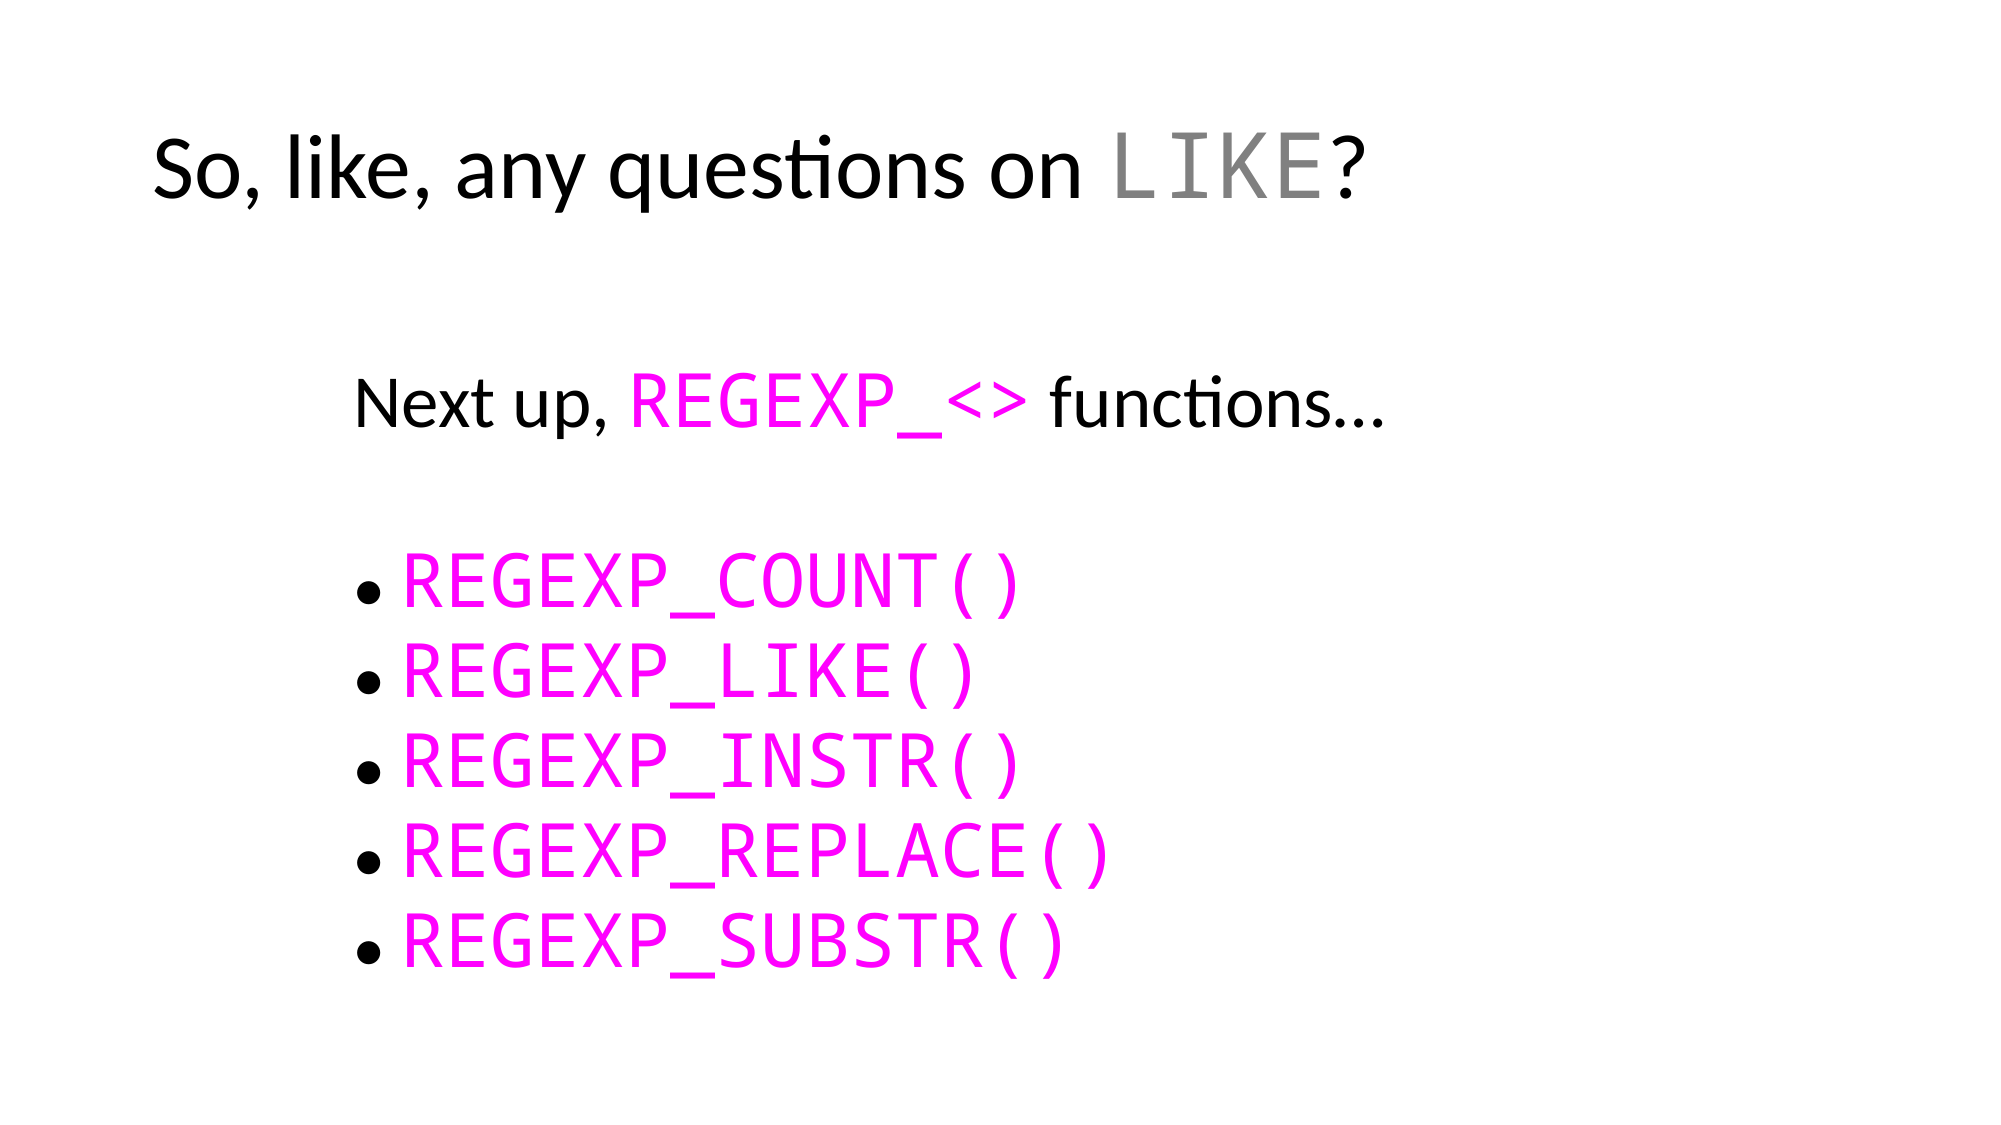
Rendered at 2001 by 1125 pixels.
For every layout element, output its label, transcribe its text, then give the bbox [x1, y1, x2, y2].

title So, like, any questions on LIKE? [137, 59, 1863, 278]
text_box Next up, REGEXP_<> functions… ● REGEXP_COUNT() ● REGEXP_LIKE() ● REGEXP_INSTR() ● REGEXP_REPLACE() ● REGEXP_SUBSTR() [338, 344, 1662, 990]
